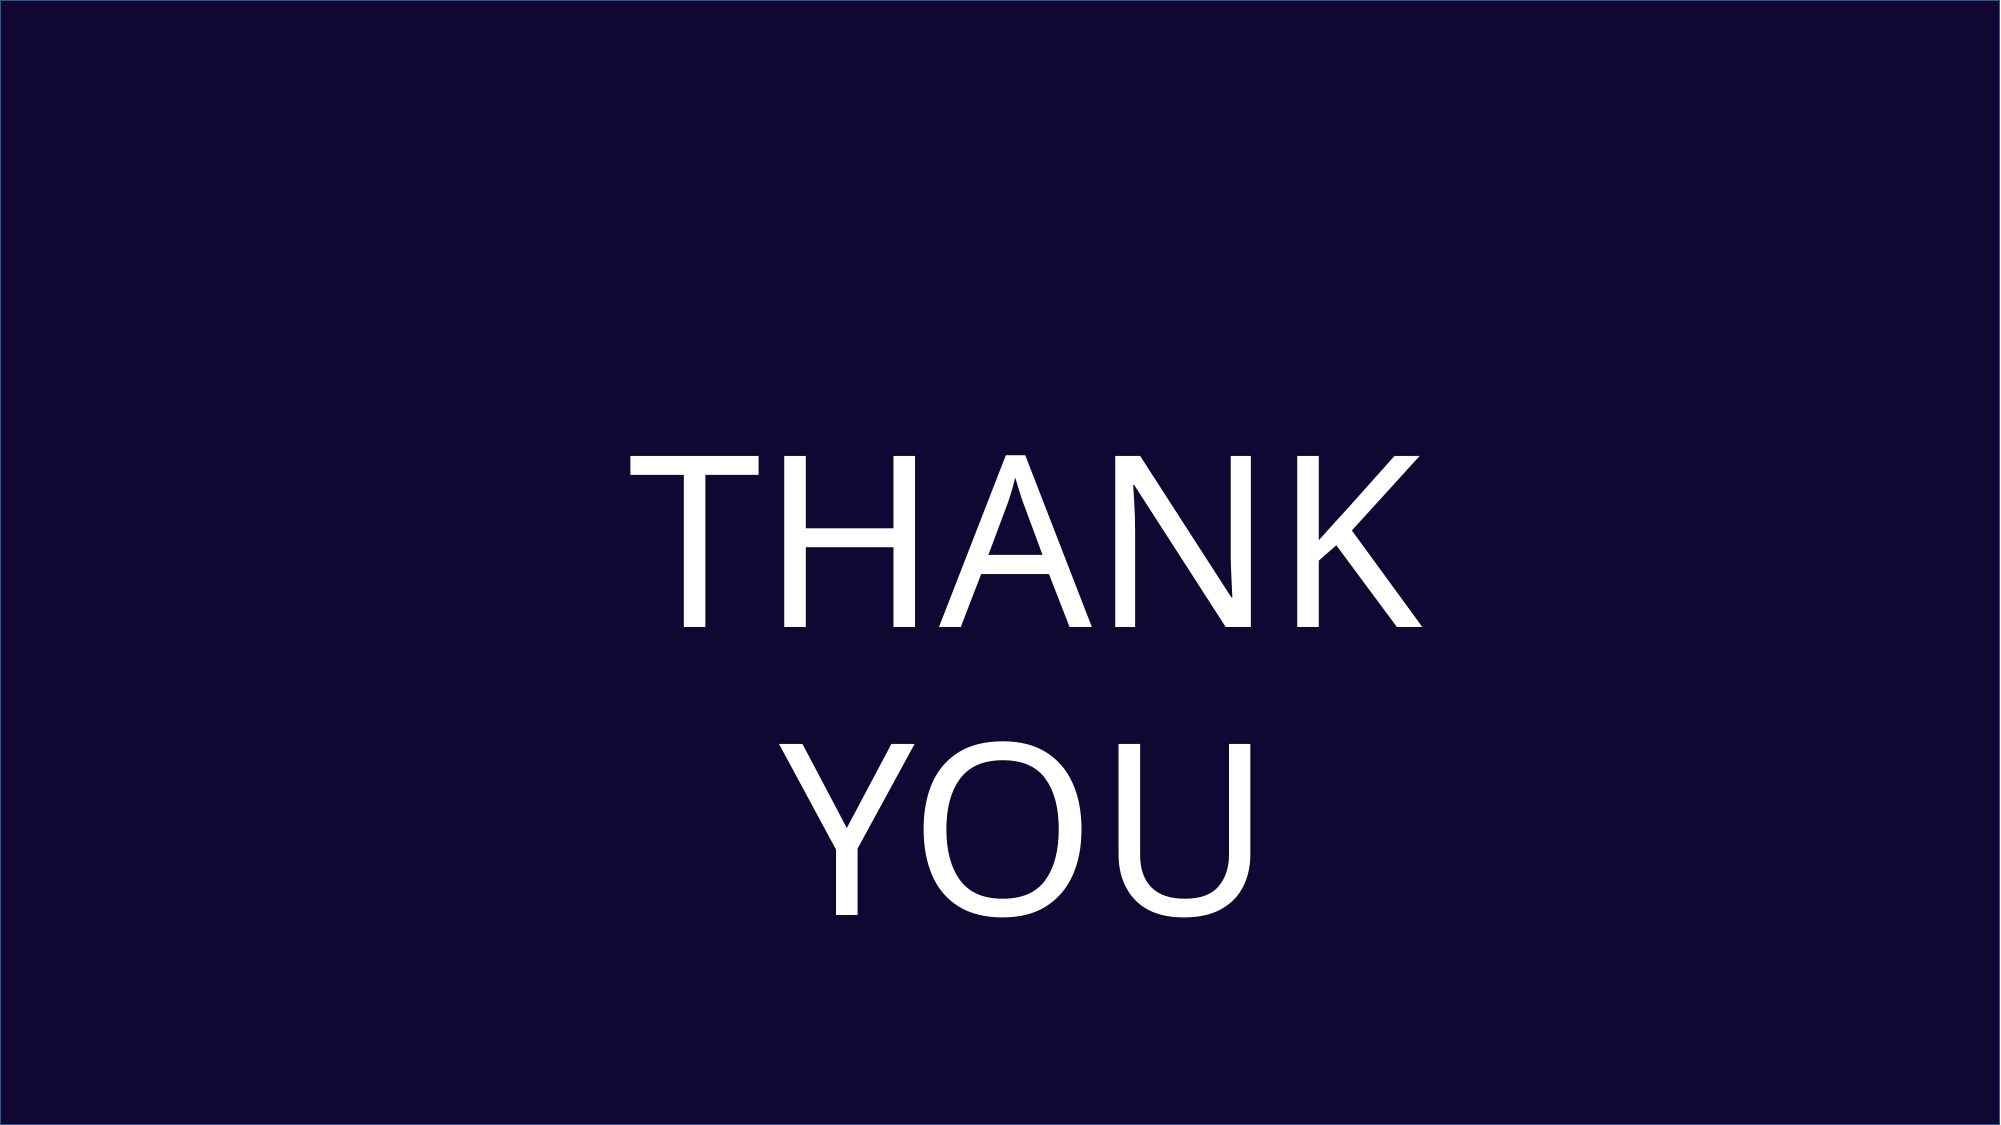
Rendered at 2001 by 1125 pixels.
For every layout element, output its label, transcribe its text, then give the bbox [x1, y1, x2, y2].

text_box THANK YOU [446, 380, 1606, 971]
text_box [0, 0, 2000, 1125]
